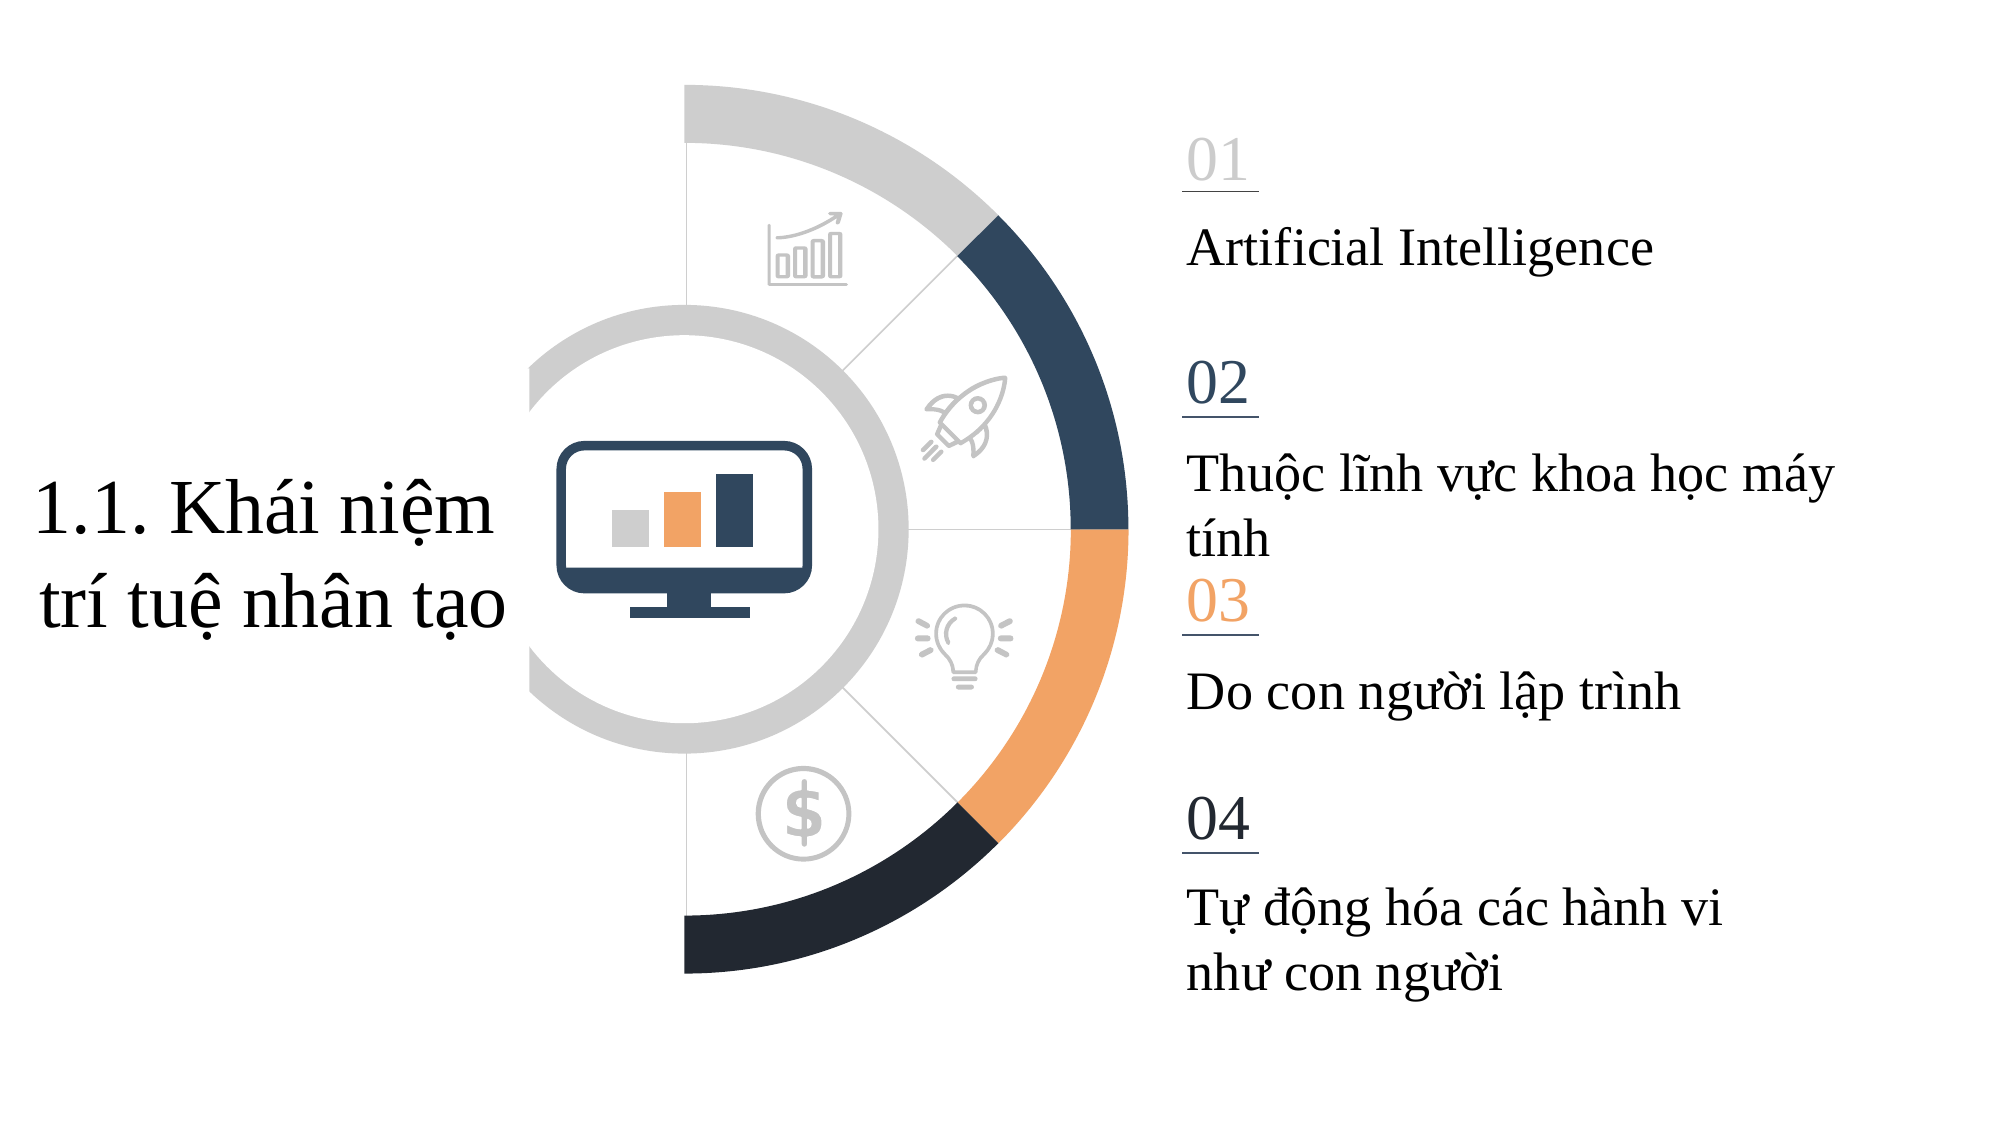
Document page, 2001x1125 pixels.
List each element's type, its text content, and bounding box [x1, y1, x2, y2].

text_box Artificial Intelligence [1166, 191, 1927, 291]
text_box Do con người lập trình [1166, 635, 1789, 735]
text_box Tự động hóa các hành vi như con người [1166, 851, 1841, 1001]
text_box 01 [1166, 116, 1789, 191]
text_box 03 [1166, 557, 1789, 635]
text_box 04 [1166, 775, 1789, 851]
text_box 02 [1166, 339, 1789, 416]
text_box Thuộc lĩnh vực khoa học máy tính [1166, 416, 1953, 517]
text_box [460, 84, 1129, 974]
text_box 1.1. Khái niệm trí tuệ nhân tạo [0, 368, 460, 731]
